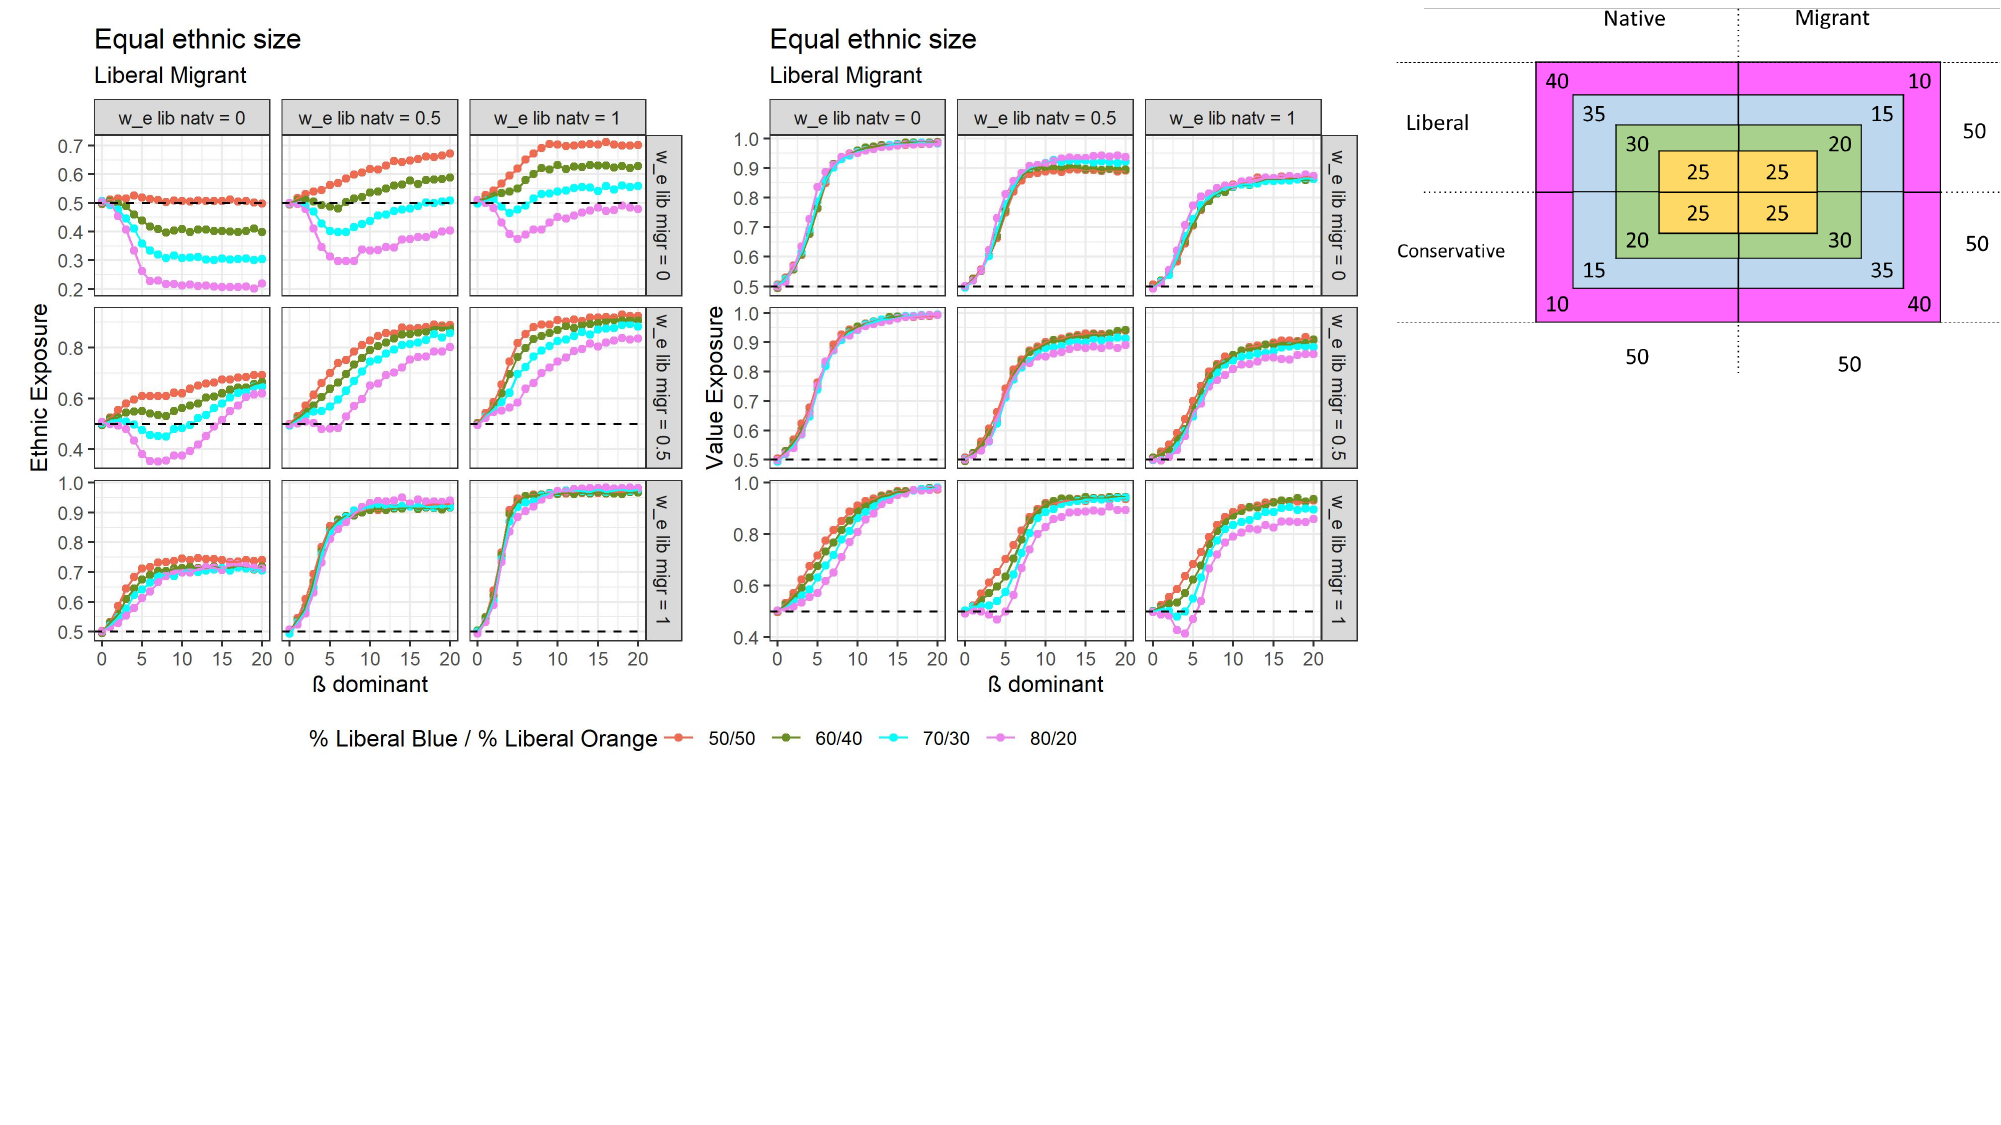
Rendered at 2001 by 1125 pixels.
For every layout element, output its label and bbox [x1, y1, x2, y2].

picture [1396, 0, 2000, 377]
picture [18, 16, 1369, 767]
